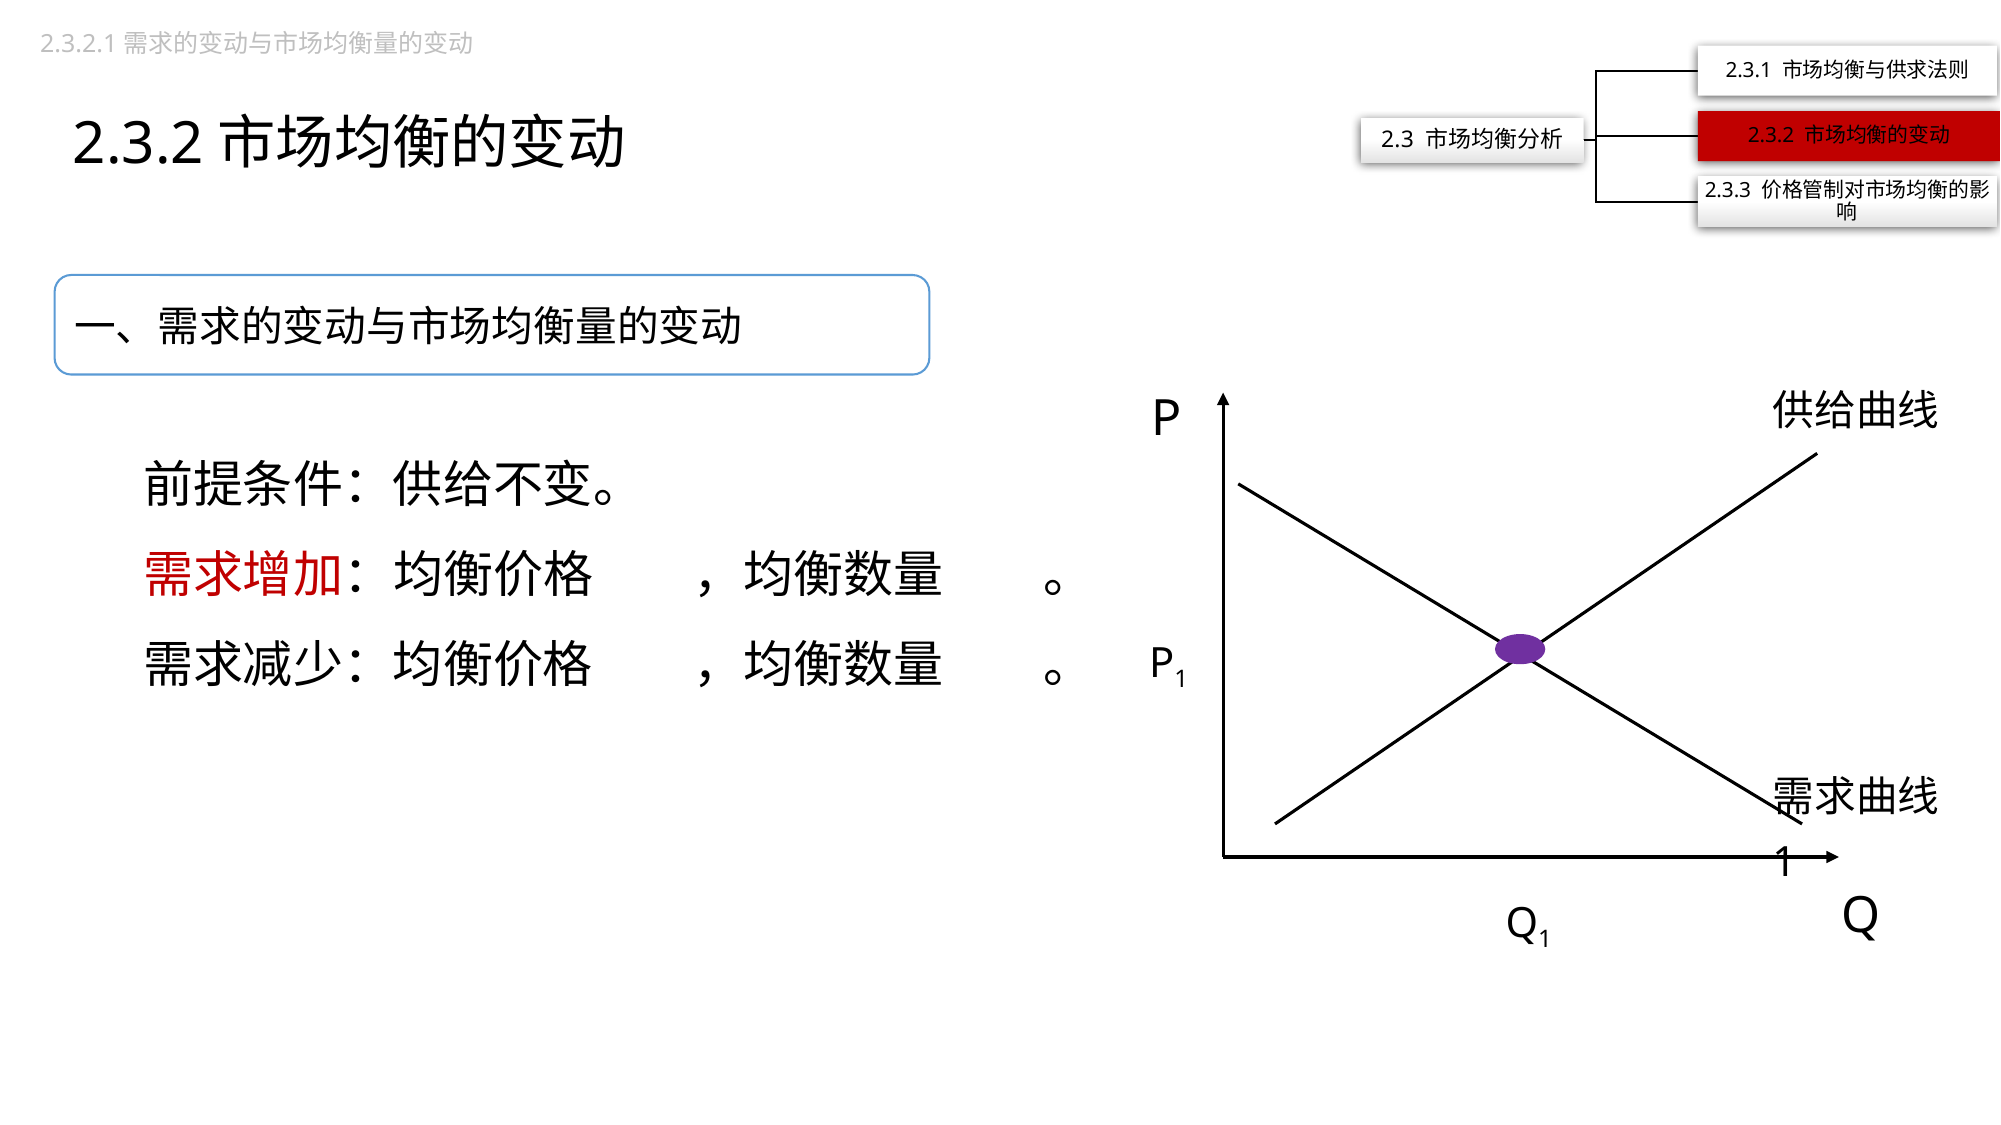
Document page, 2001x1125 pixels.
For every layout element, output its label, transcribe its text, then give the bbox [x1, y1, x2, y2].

text_box Q [1826, 893, 1913, 950]
text_box P [1136, 359, 1209, 453]
text_box 2.3.2.1需求的变动与市场均衡量的变动 [25, 20, 489, 65]
text_box Q1 [1490, 871, 1577, 960]
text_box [1274, 453, 1818, 824]
text_box P1 [1134, 610, 1209, 700]
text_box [1238, 483, 1803, 824]
text_box 供给曲线 [1757, 361, 1982, 441]
text_box 一、需求的变动与市场均衡量的变动 [53, 273, 931, 376]
text_box 前提条件：供给不变。 需求增加：均衡价格上升，均衡数量增加。 需求减少：均衡价格上升，均衡数量增加。 [128, 414, 1075, 700]
text_box 2.3.2市场均衡的变动 [54, 95, 1339, 184]
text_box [1339, 0, 2000, 303]
text_box 需求曲线1 [1757, 747, 1982, 893]
